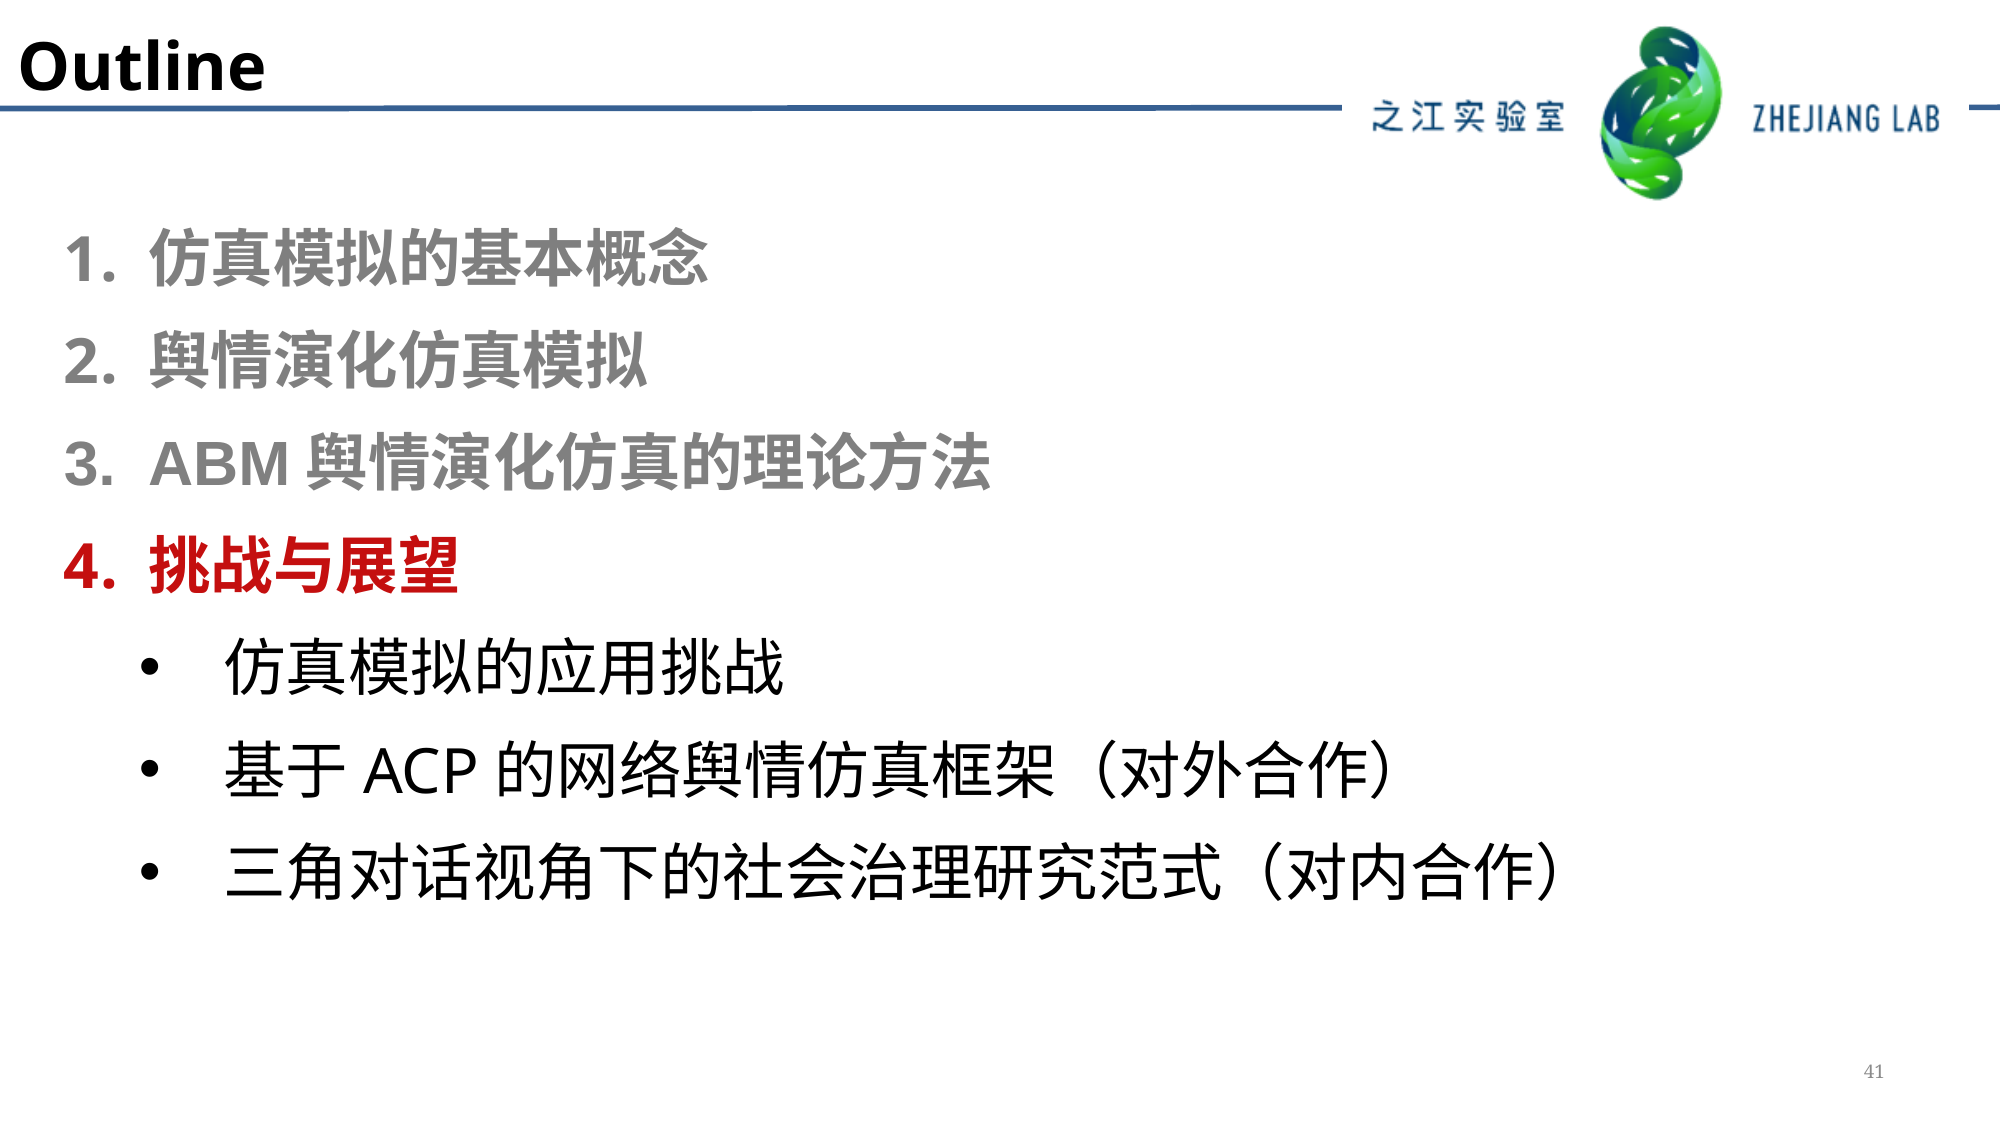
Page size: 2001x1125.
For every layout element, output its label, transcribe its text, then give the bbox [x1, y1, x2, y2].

text_box Outline [2, 0, 1754, 116]
text_box 仿真模拟的基本概念 舆情演化仿真模拟 ABM舆情演化仿真的理论方法 挑战与展望 仿真模拟的应用挑战 基于ACP的网络舆情仿真框架（对外合作） 三角对话视角下的社会治理研究范式（对内合作） [49, 196, 1951, 1125]
picture [1342, 22, 1969, 204]
slide_number 41 [1433, 1042, 1900, 1103]
